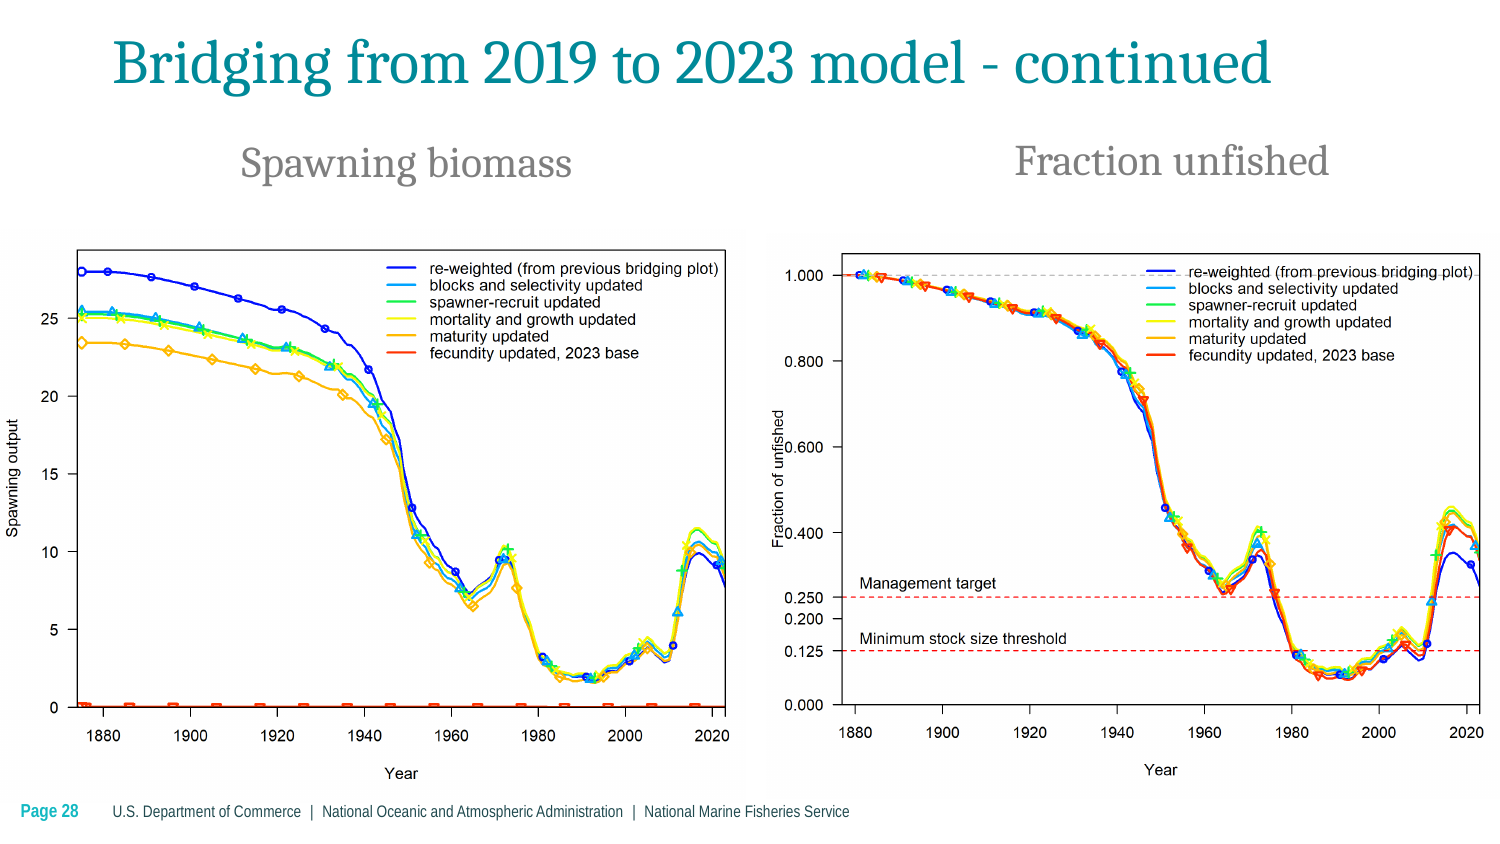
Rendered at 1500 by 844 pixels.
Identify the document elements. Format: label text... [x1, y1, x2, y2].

picture [765, 233, 1500, 799]
picture [0, 229, 746, 804]
list Spawning biomass [204, 125, 626, 199]
title Bridging from 2019 to 2023 model - continued [112, 23, 1455, 98]
text_box Fraction unfished [942, 123, 1365, 198]
